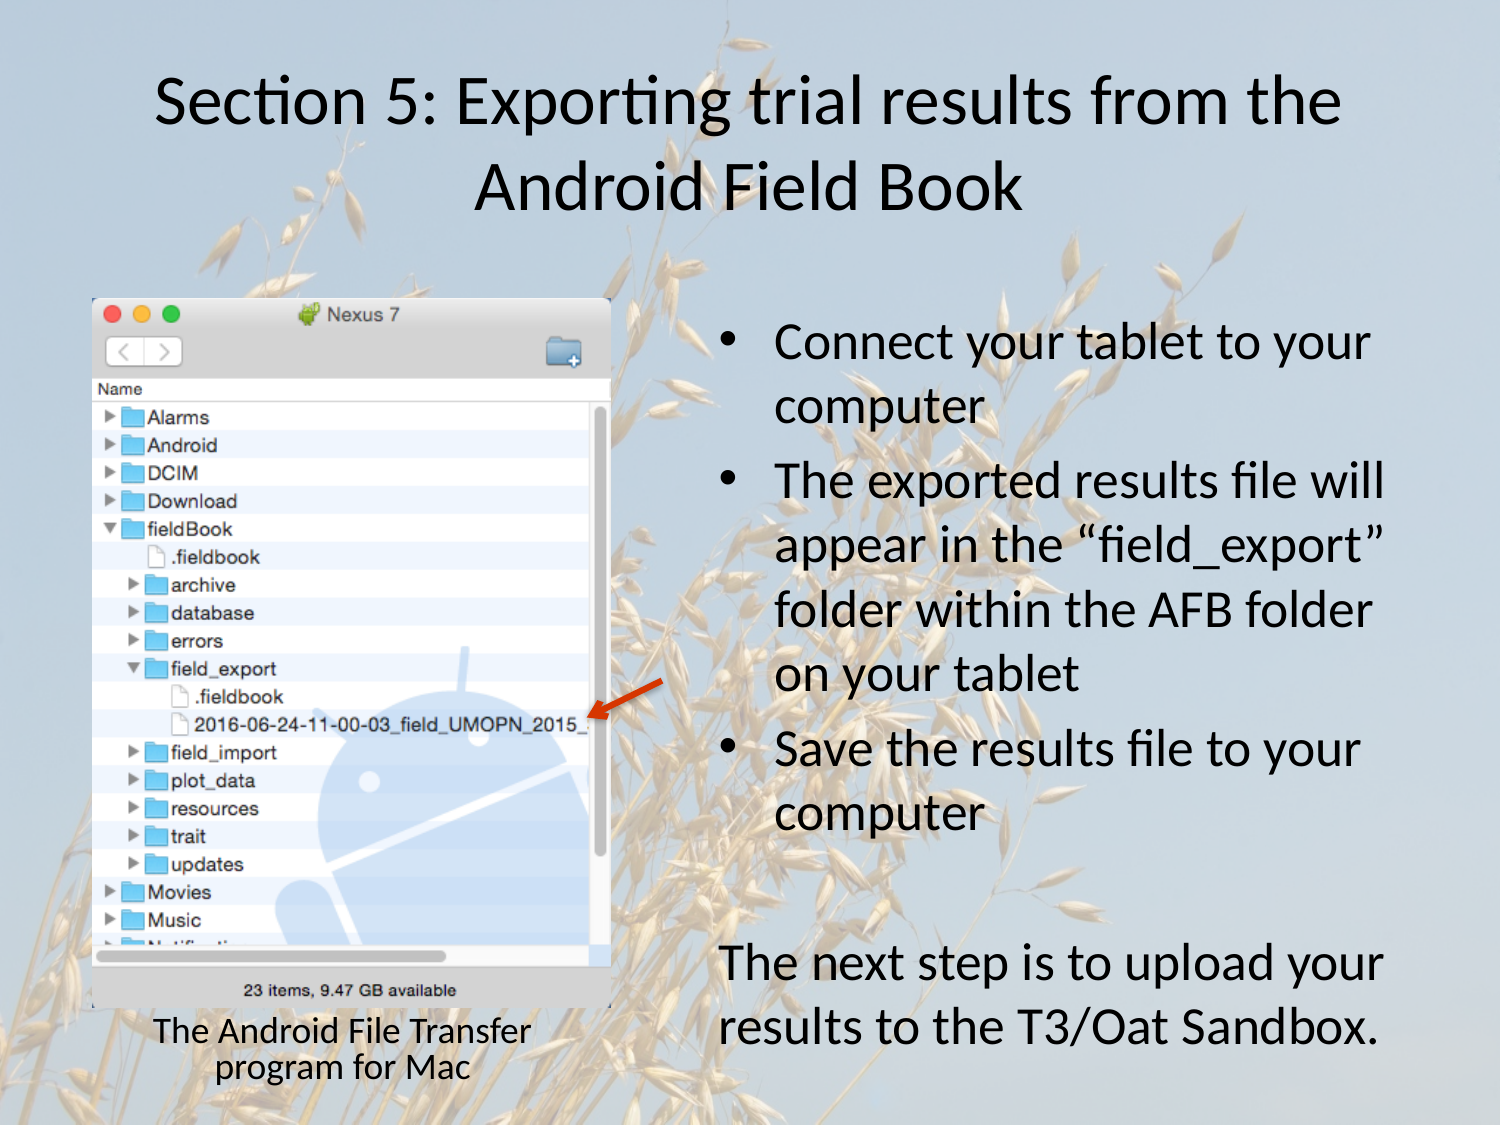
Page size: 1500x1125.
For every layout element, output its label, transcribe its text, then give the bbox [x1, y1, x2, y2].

list Connect your tablet to your computer The exported results file will appear in the “field_export” folder within the AFB folder on your tablet Save the results file to your computer The next step is to upload your results to the T3/Oat Sandbox. [703, 298, 1425, 1072]
title Section 5: Exporting trial results from the Android Field Book [75, 45, 1425, 233]
text_box The Android File Transfer program for Mac [74, 1007, 611, 1125]
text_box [586, 680, 663, 718]
picture [91, 298, 611, 1008]
